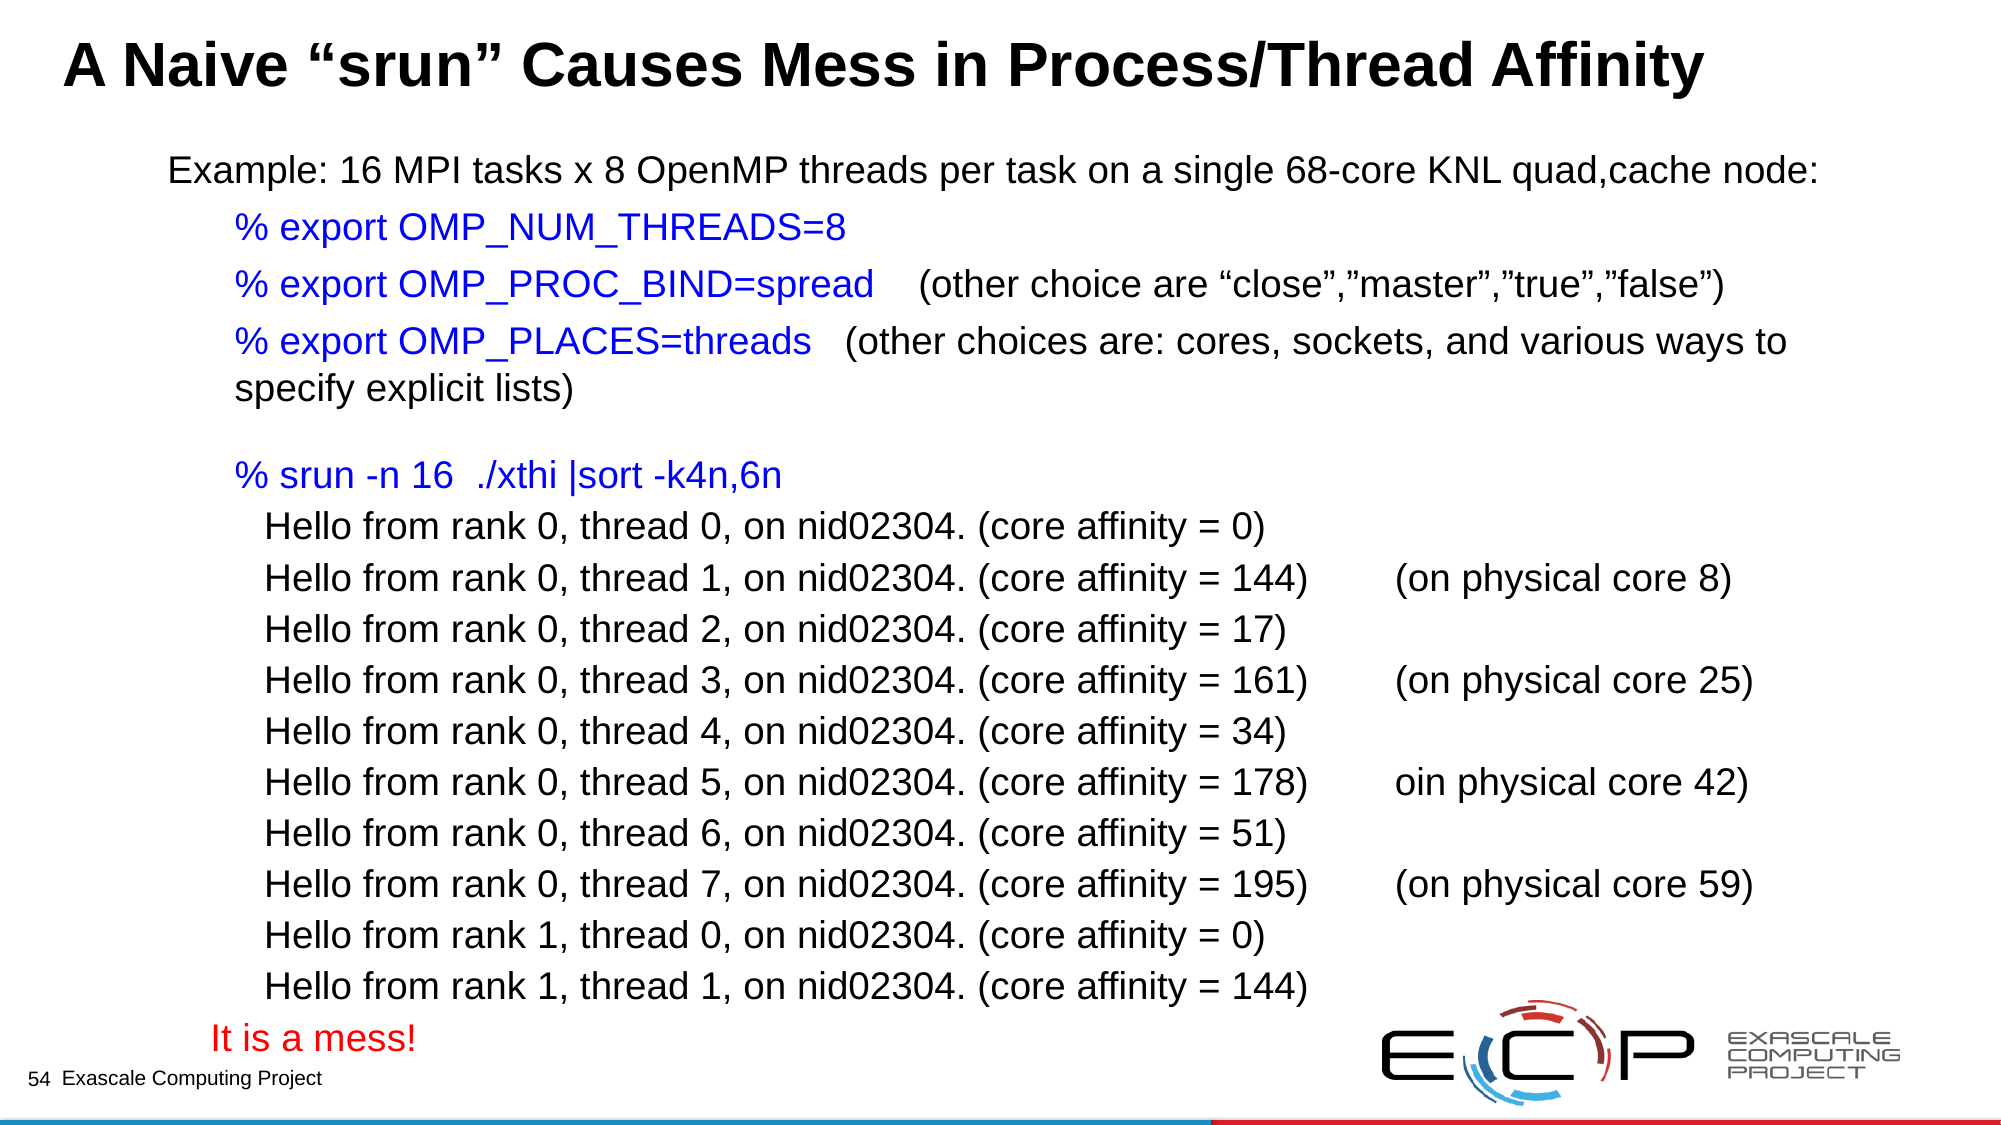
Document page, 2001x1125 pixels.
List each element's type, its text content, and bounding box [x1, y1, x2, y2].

list Example: 16 MPI tasks x 8 OpenMP threads per task on a single 68-core KNL quad,cache node: % export OMP_NUM_THREADS=8 % export OMP_PROC_BIND=spread (other choice are “close”,”master”,”true”,”false”) % export OMP_PLACES=threads (other choices are: cores, sockets, and various ways to specify explicit lists) % srun -n 16 ./xthi |sort -k4n,6n Hello from rank 0, thread 0, on nid02304. (core affinity = 0) Hello from rank 0, thread 1, on nid02304. (core affinity = 144) (on physical core 8) Hello from rank 0, thread 2, on nid02304. (core affinity = 17) Hello from rank 0, thread 3, on nid02304. (core affinity = 161) (on physical core 25) Hello from rank 0, thread 4, on nid02304. (core affinity = 34) Hello from rank 0, thread 5, on nid02304. (core affinity = 178) oin physical core 42) Hello from rank 0, thread 6, on nid02304. (core affinity = 51) Hello from rank 0, thread 7, on nid02304. (core affinity = 195) (on physical core 59) Hello from rank 1, thread 0, on nid02304. (core affinity = 0) Hello from rank 1, thread 1, on nid02304. (core affinity = 144) It is a mess! [152, 137, 1896, 1073]
picture [1382, 1000, 1900, 1106]
title A Naive “srun” Causes Mess in Process/Thread Affinity [47, 28, 1915, 109]
